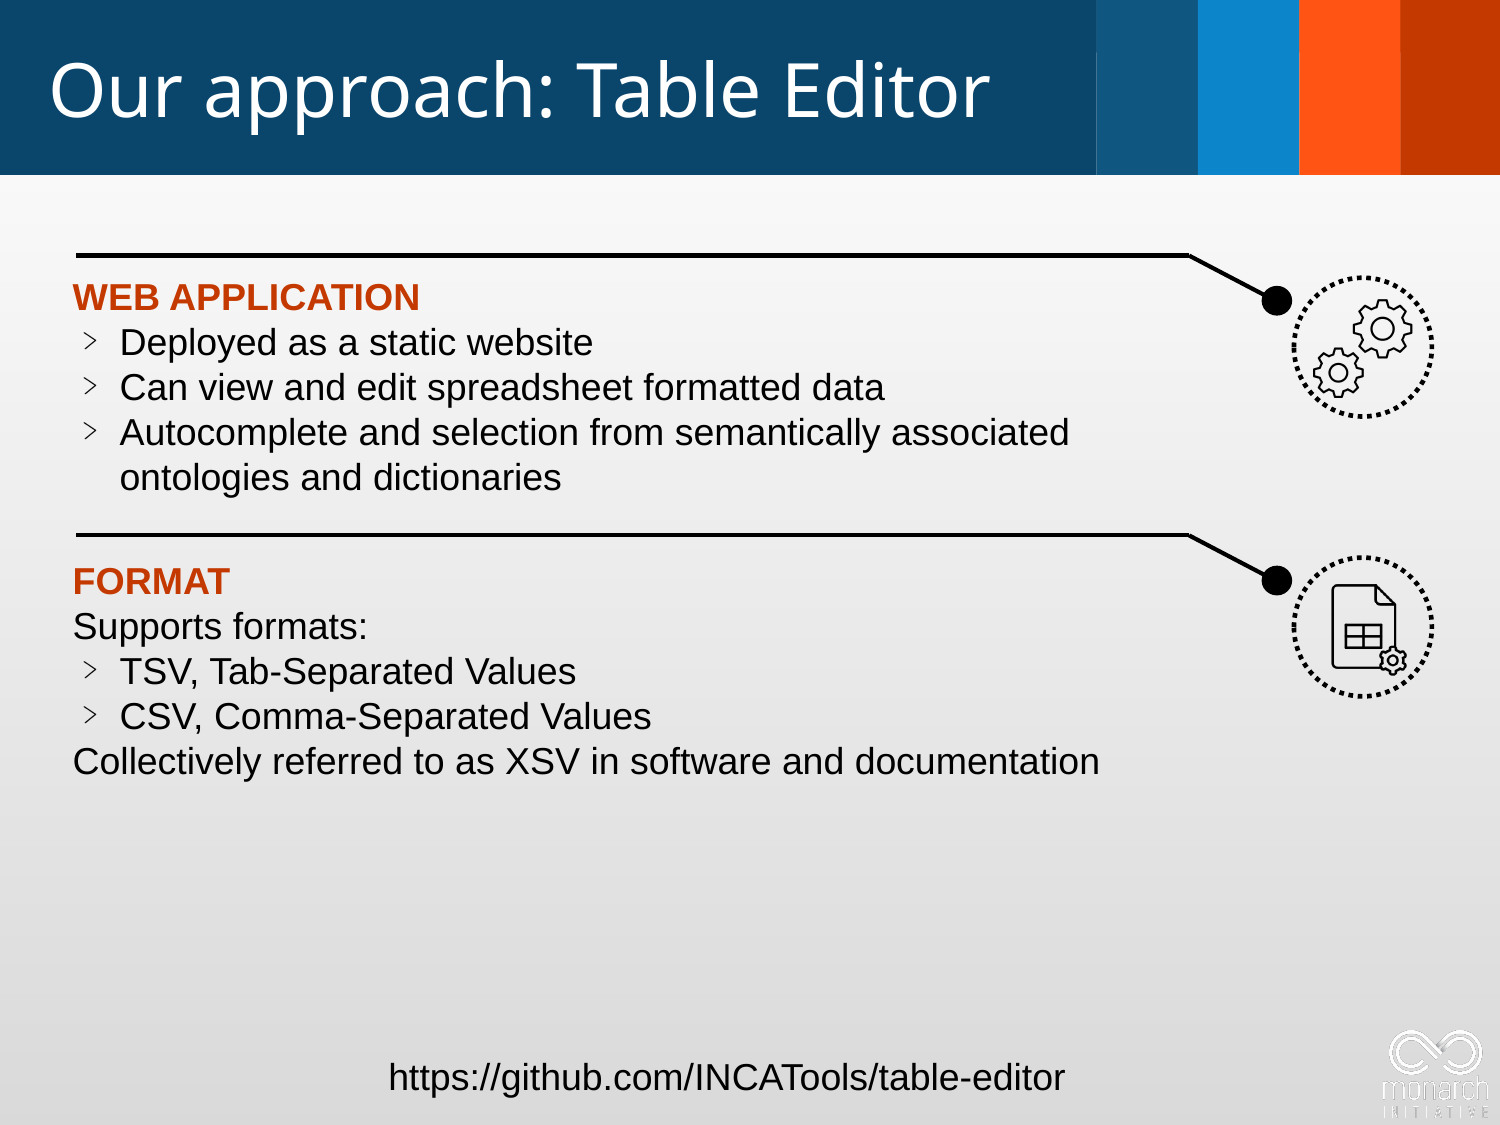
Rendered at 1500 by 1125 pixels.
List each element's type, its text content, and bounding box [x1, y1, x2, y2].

text_box WEB APPLICATION Deployed as a static website Can view and edit spreadsheet formatted data Autocomplete and selection from semantically associated ontologies and dictionaries [65, 265, 1190, 506]
text_box [1428, 604, 1432, 650]
picture [1383, 1030, 1488, 1118]
picture [1303, 567, 1423, 687]
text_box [1293, 277, 1433, 417]
text_box [1263, 567, 1290, 594]
picture [72, 656, 108, 683]
picture [72, 701, 108, 728]
text_box https://github.com/INCATools/table-editor [380, 1045, 1074, 1106]
text_box [1331, 557, 1394, 565]
text_box FORMAT Supports formats: TSV, Tab-Separated Values CSV, Comma-Separated Values Collectively referred to as XSV in software and documentation [65, 549, 1185, 790]
text_box [1293, 606, 1297, 648]
picture [72, 417, 108, 444]
picture [72, 372, 108, 399]
title Our approach: Table Editor [32, 0, 1384, 176]
picture [72, 327, 108, 354]
text_box [1263, 288, 1287, 314]
